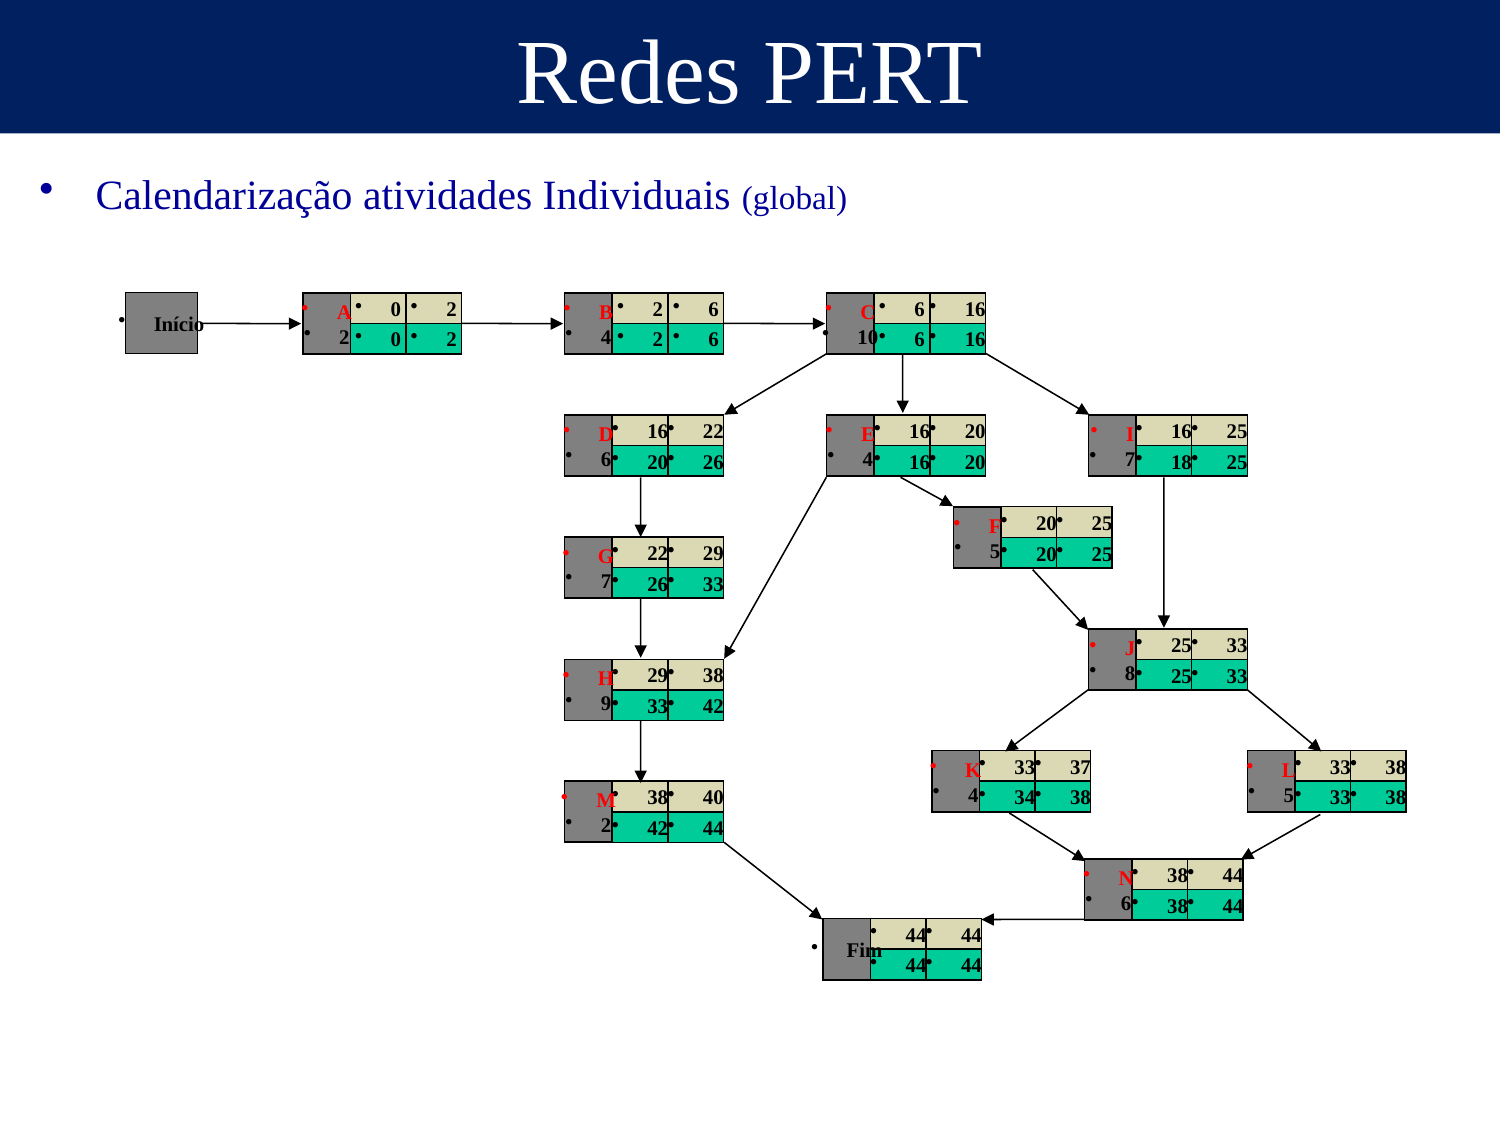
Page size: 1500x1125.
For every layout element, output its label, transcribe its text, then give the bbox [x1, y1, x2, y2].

title Redes PERT [0, 0, 1500, 134]
list Calendarização atividades Individuais (global) [24, 160, 1048, 278]
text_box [125, 292, 1407, 980]
